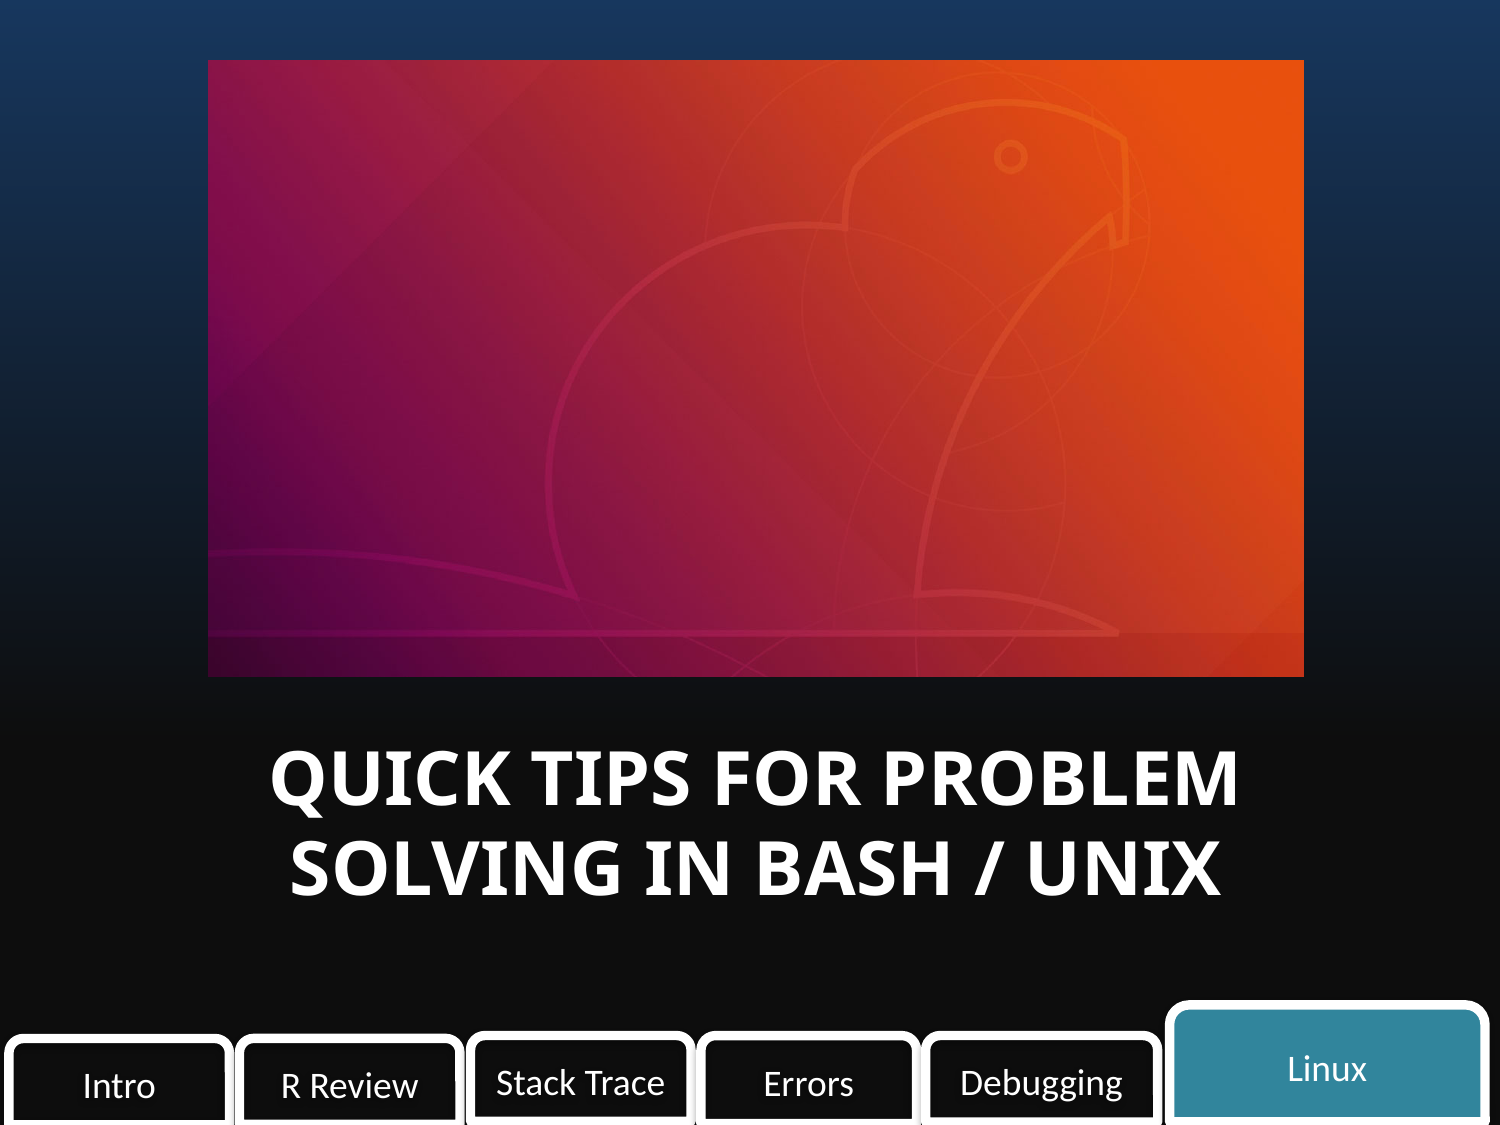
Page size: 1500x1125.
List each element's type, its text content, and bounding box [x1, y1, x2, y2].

text_box Intro [8, 1037, 231, 1125]
text_box Stack Trace [469, 1034, 692, 1123]
text_box Errors [700, 1034, 918, 1125]
text_box R Review [238, 1037, 461, 1125]
text_box Debugging [924, 1034, 1159, 1123]
picture [208, 60, 1304, 677]
text_box Linux [1168, 1004, 1486, 1123]
title QUICK tips for problem solving in BASH / Unix [118, 722, 1394, 947]
